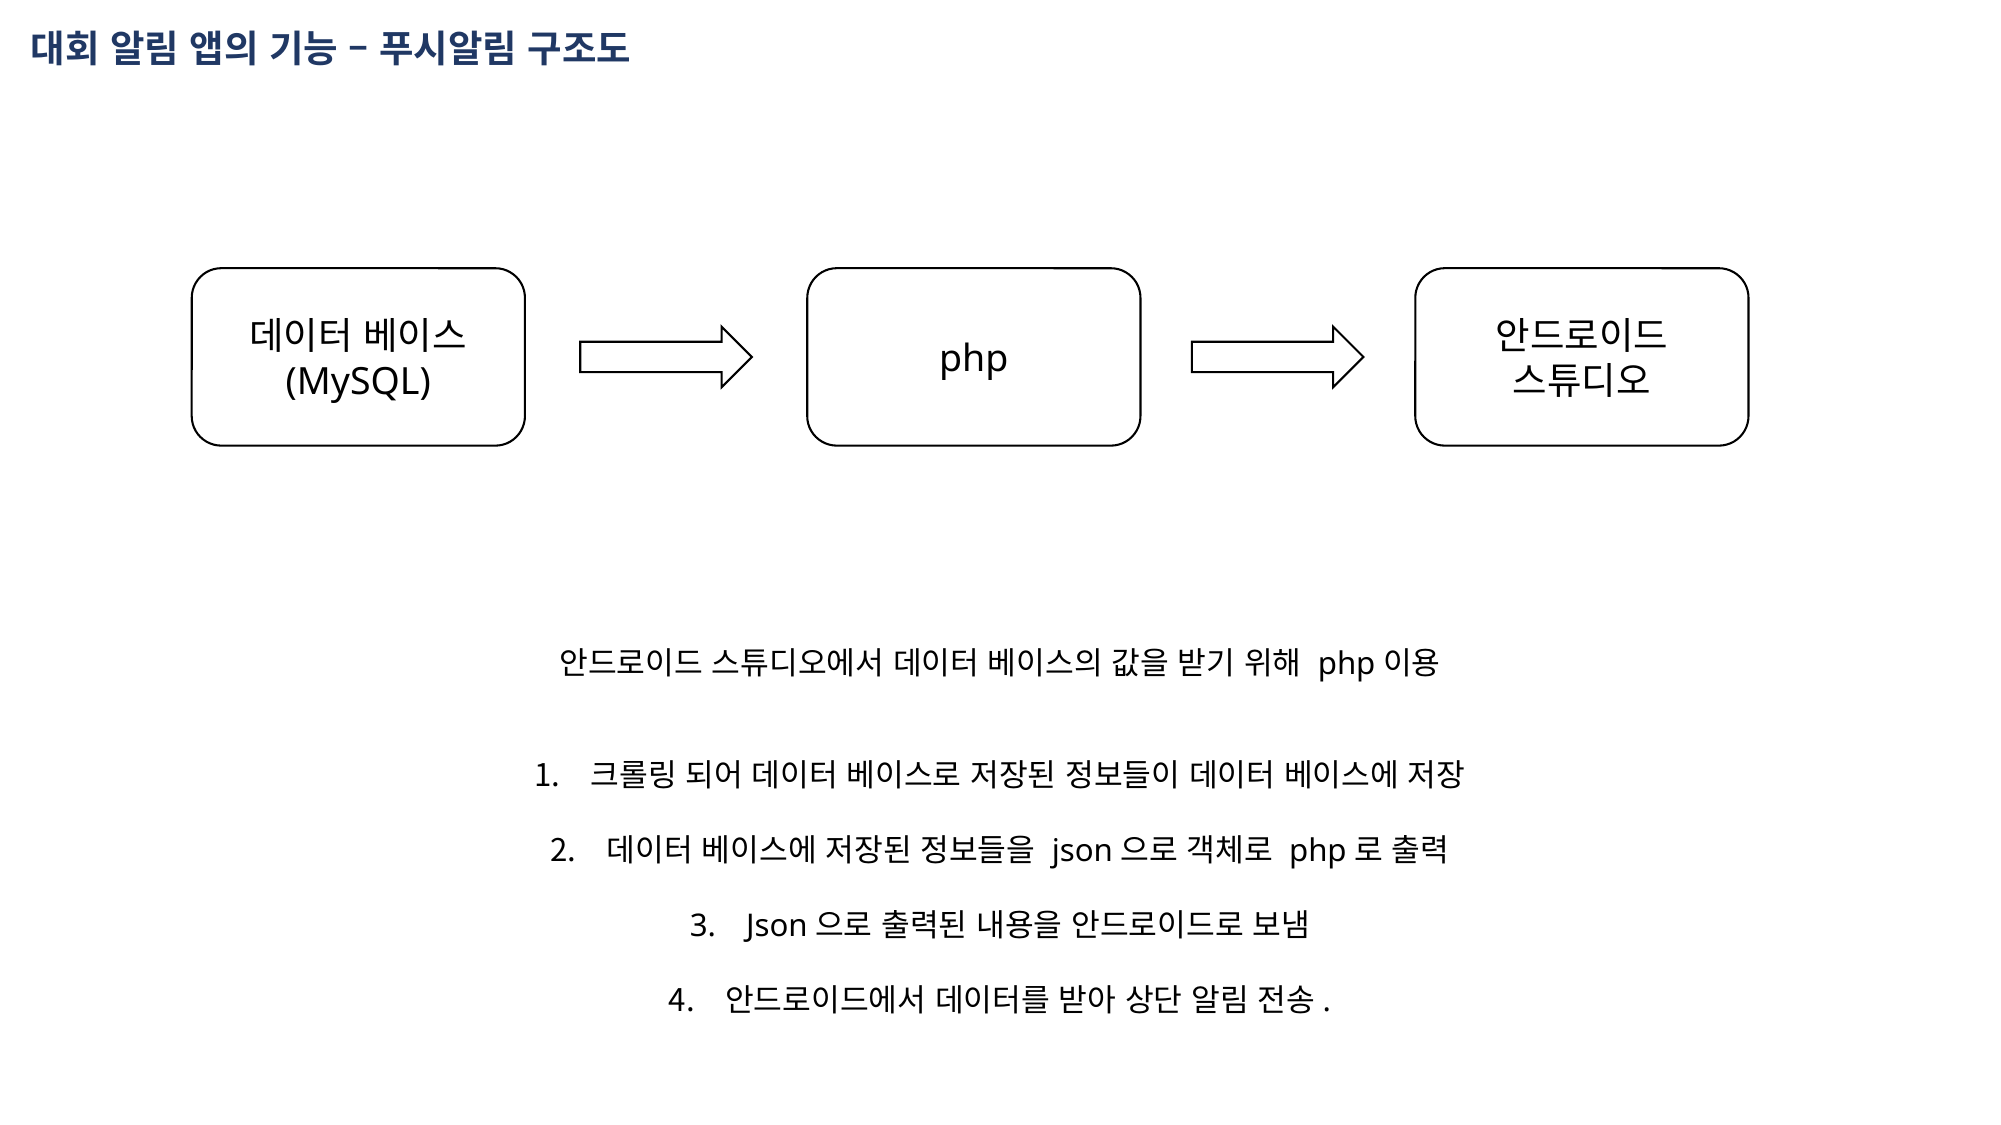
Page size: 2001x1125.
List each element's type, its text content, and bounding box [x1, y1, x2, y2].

text_box 안드로이드 스튜디오에서 데이터 베이스의 값을 받기 위해 php이용 크롤링 되어 데이터 베이스로 저장된 정보들이 데이터 베이스에 저장 데이터 베이스에 저장된 정보들을 json으로 객체로 php로 출력 Json으로 출력된 내용을 안드로이드로 보냄 안드로이드에서 데이터를 받아 상단 알림 전송. [224, 635, 1776, 1025]
text_box [1190, 324, 1365, 390]
text_box 대회 알림 앱의 기능 – 푸시알림 구조도 [15, 17, 1701, 78]
text_box [579, 324, 754, 390]
text_box 데이터 베이스 (MySQL) [190, 267, 526, 447]
text_box php [806, 267, 1142, 447]
text_box 안드로이드 스튜디오 [1414, 267, 1750, 447]
